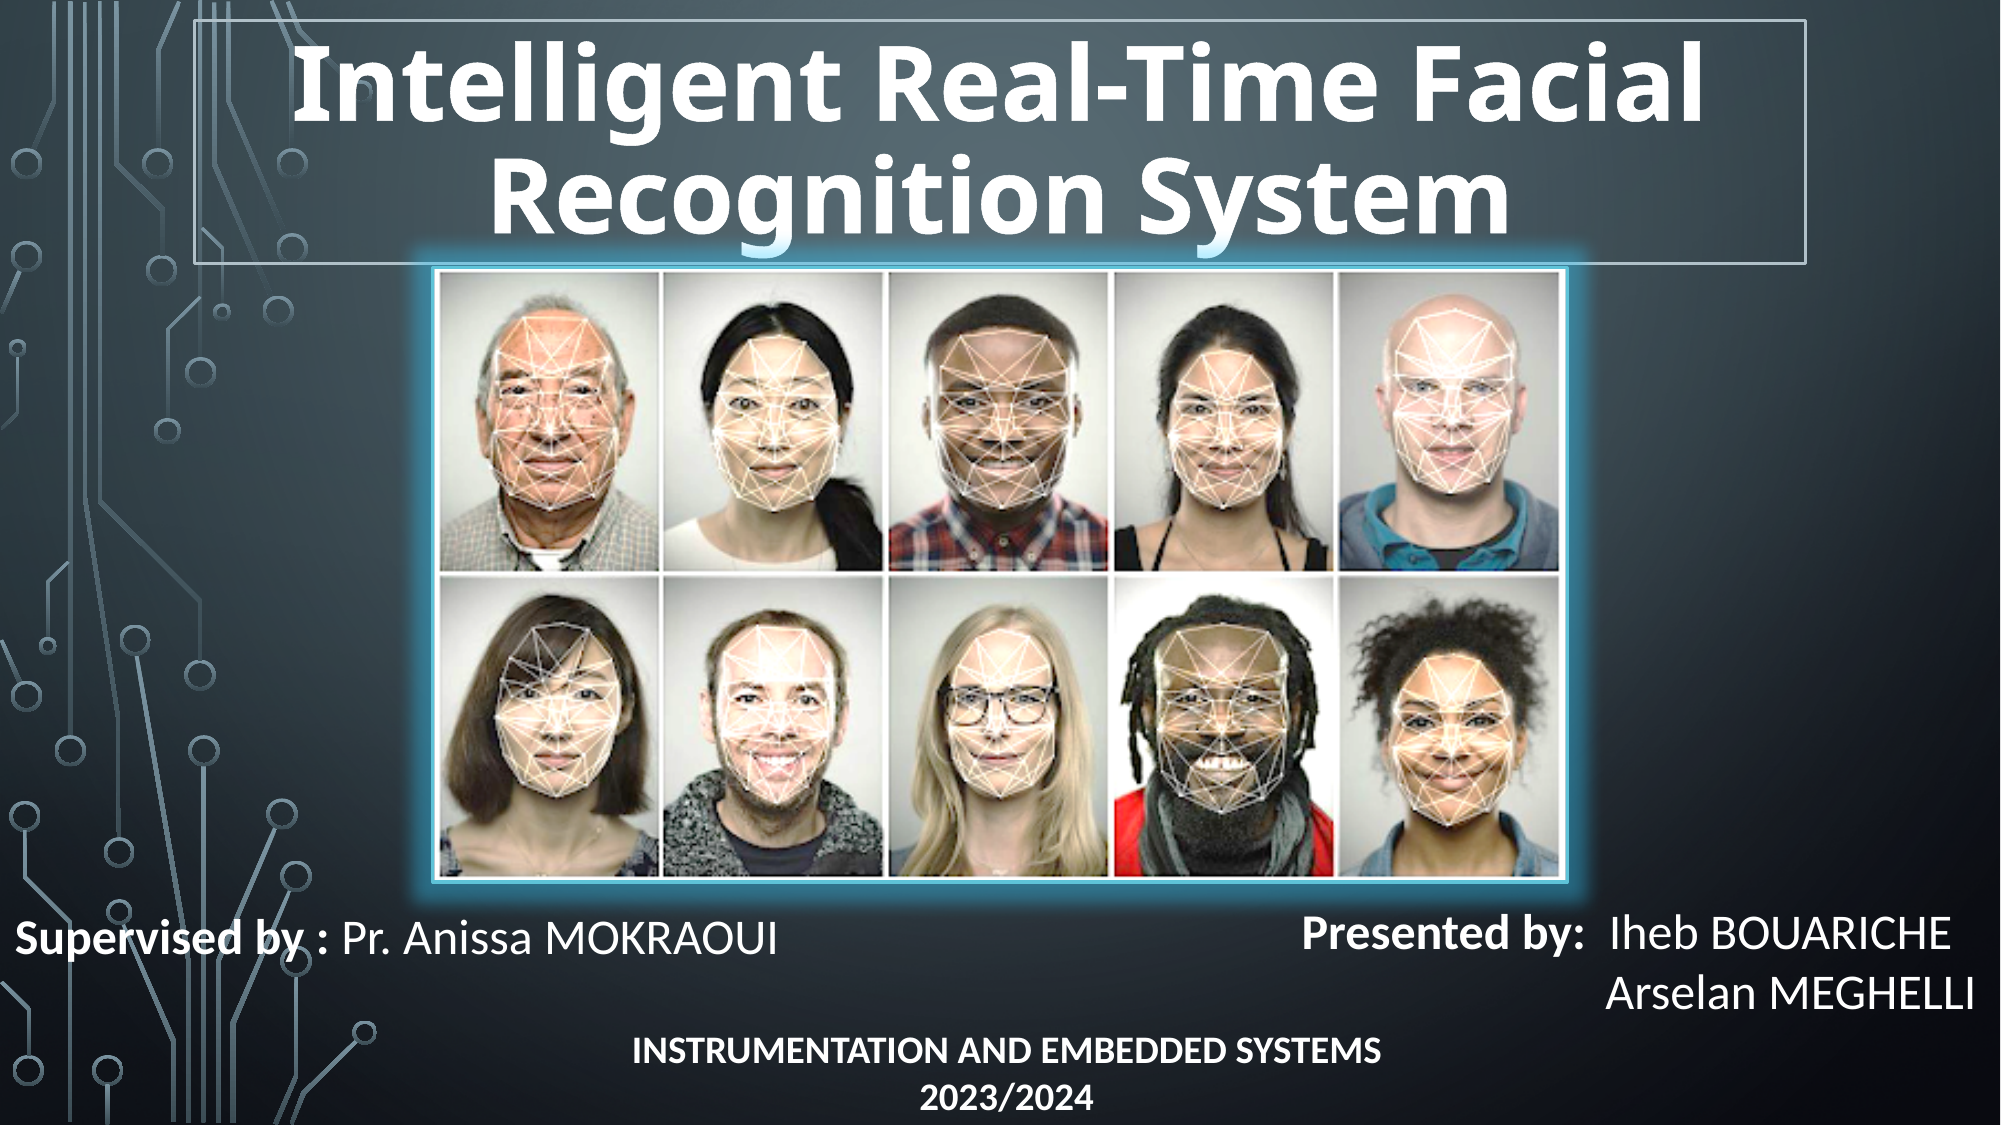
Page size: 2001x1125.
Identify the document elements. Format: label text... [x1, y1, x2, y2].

text_box Instrumentation and embedded systems 2023/2024 [194, 1015, 1820, 1125]
title Intelligent Real-Time Facial Recognition System [194, 20, 1806, 264]
text_box Presented by: Iheb BOUARICHE Arselan MEGHELLI [1286, 891, 2000, 1027]
picture [434, 269, 1566, 881]
text_box Supervised by : Pr. Anissa MOKRAOUI [0, 896, 1000, 972]
